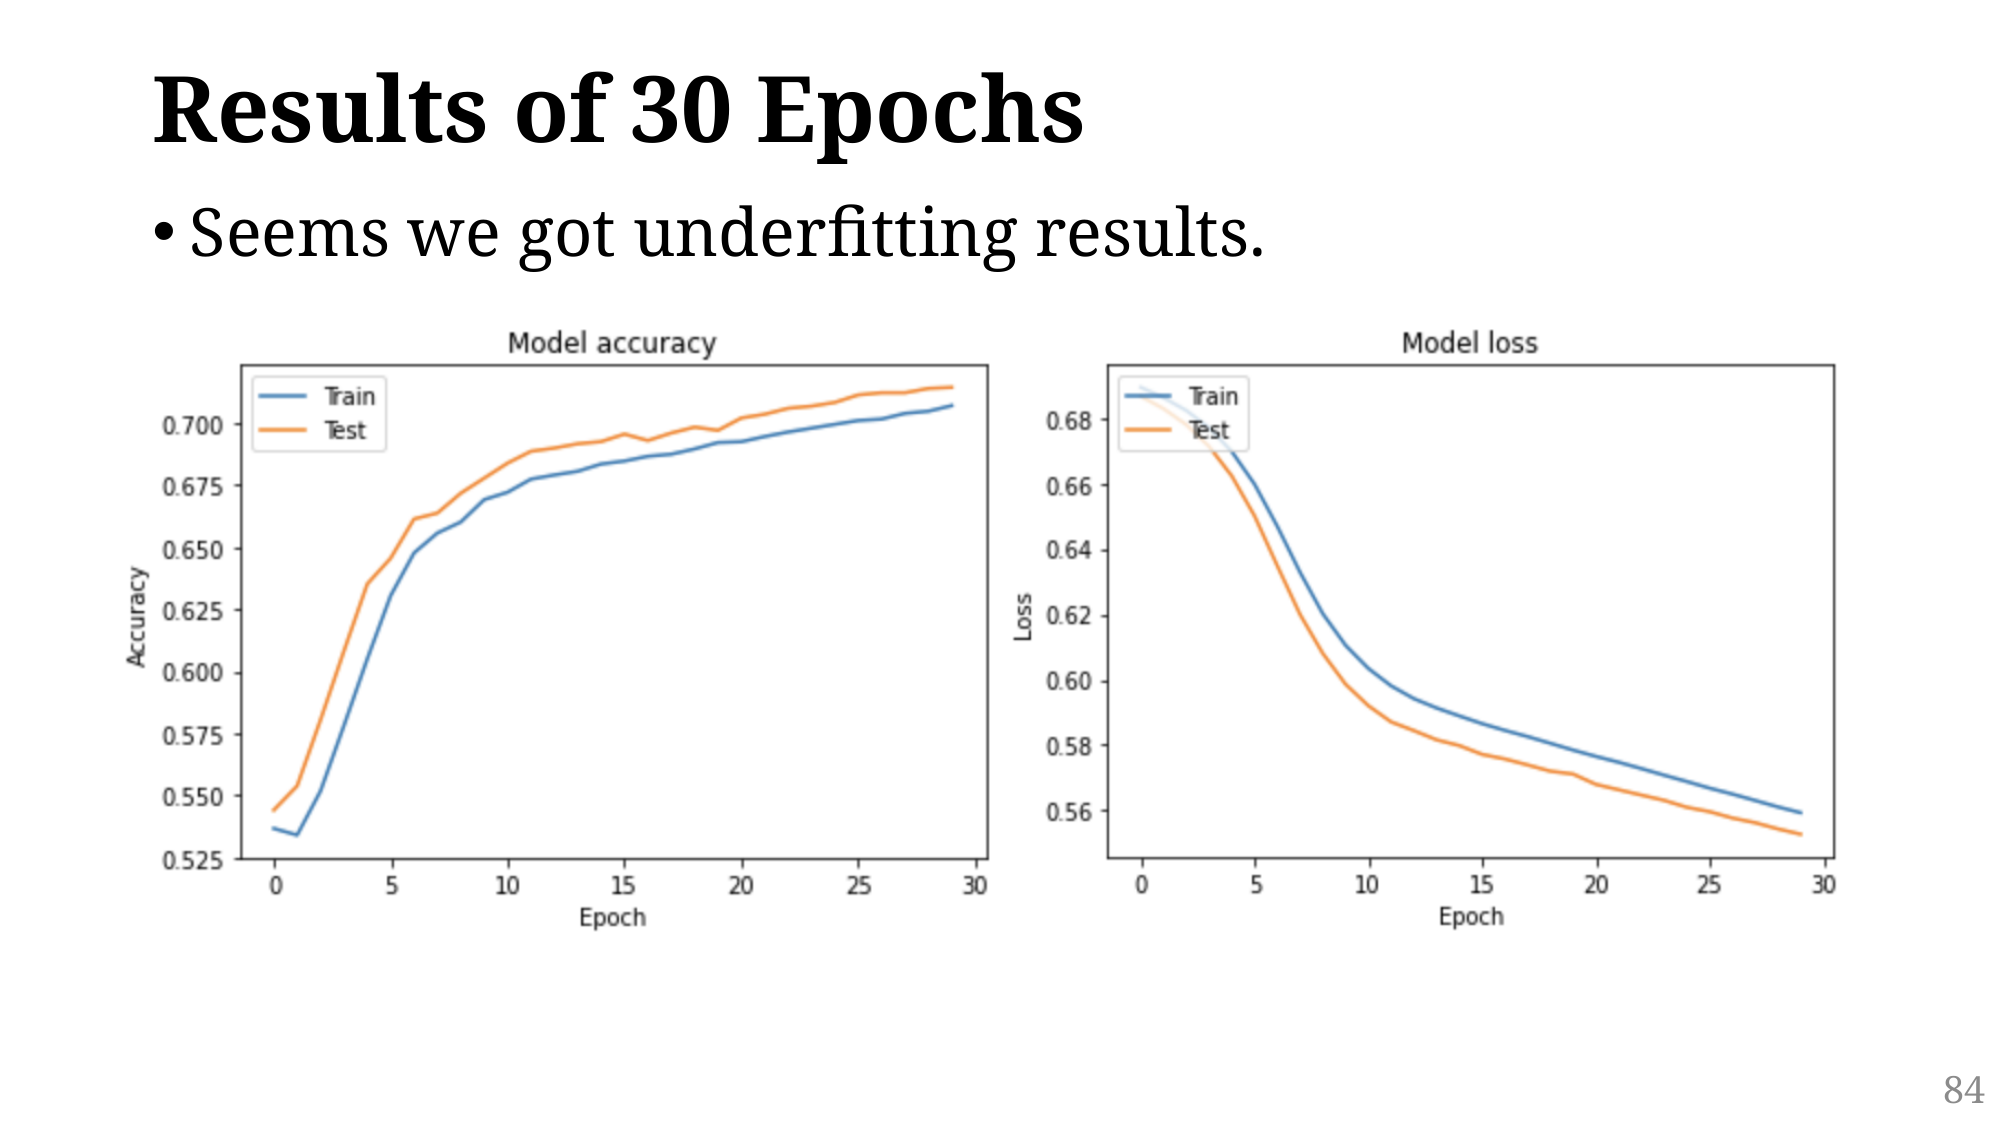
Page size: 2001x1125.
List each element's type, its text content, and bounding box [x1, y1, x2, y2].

title Results of 30 Epochs [137, 34, 1863, 190]
list Seems we got underfitting results. [137, 190, 1863, 290]
picture [1005, 328, 1844, 934]
slide_number 84 [1843, 1061, 2000, 1122]
picture [119, 328, 1000, 935]
